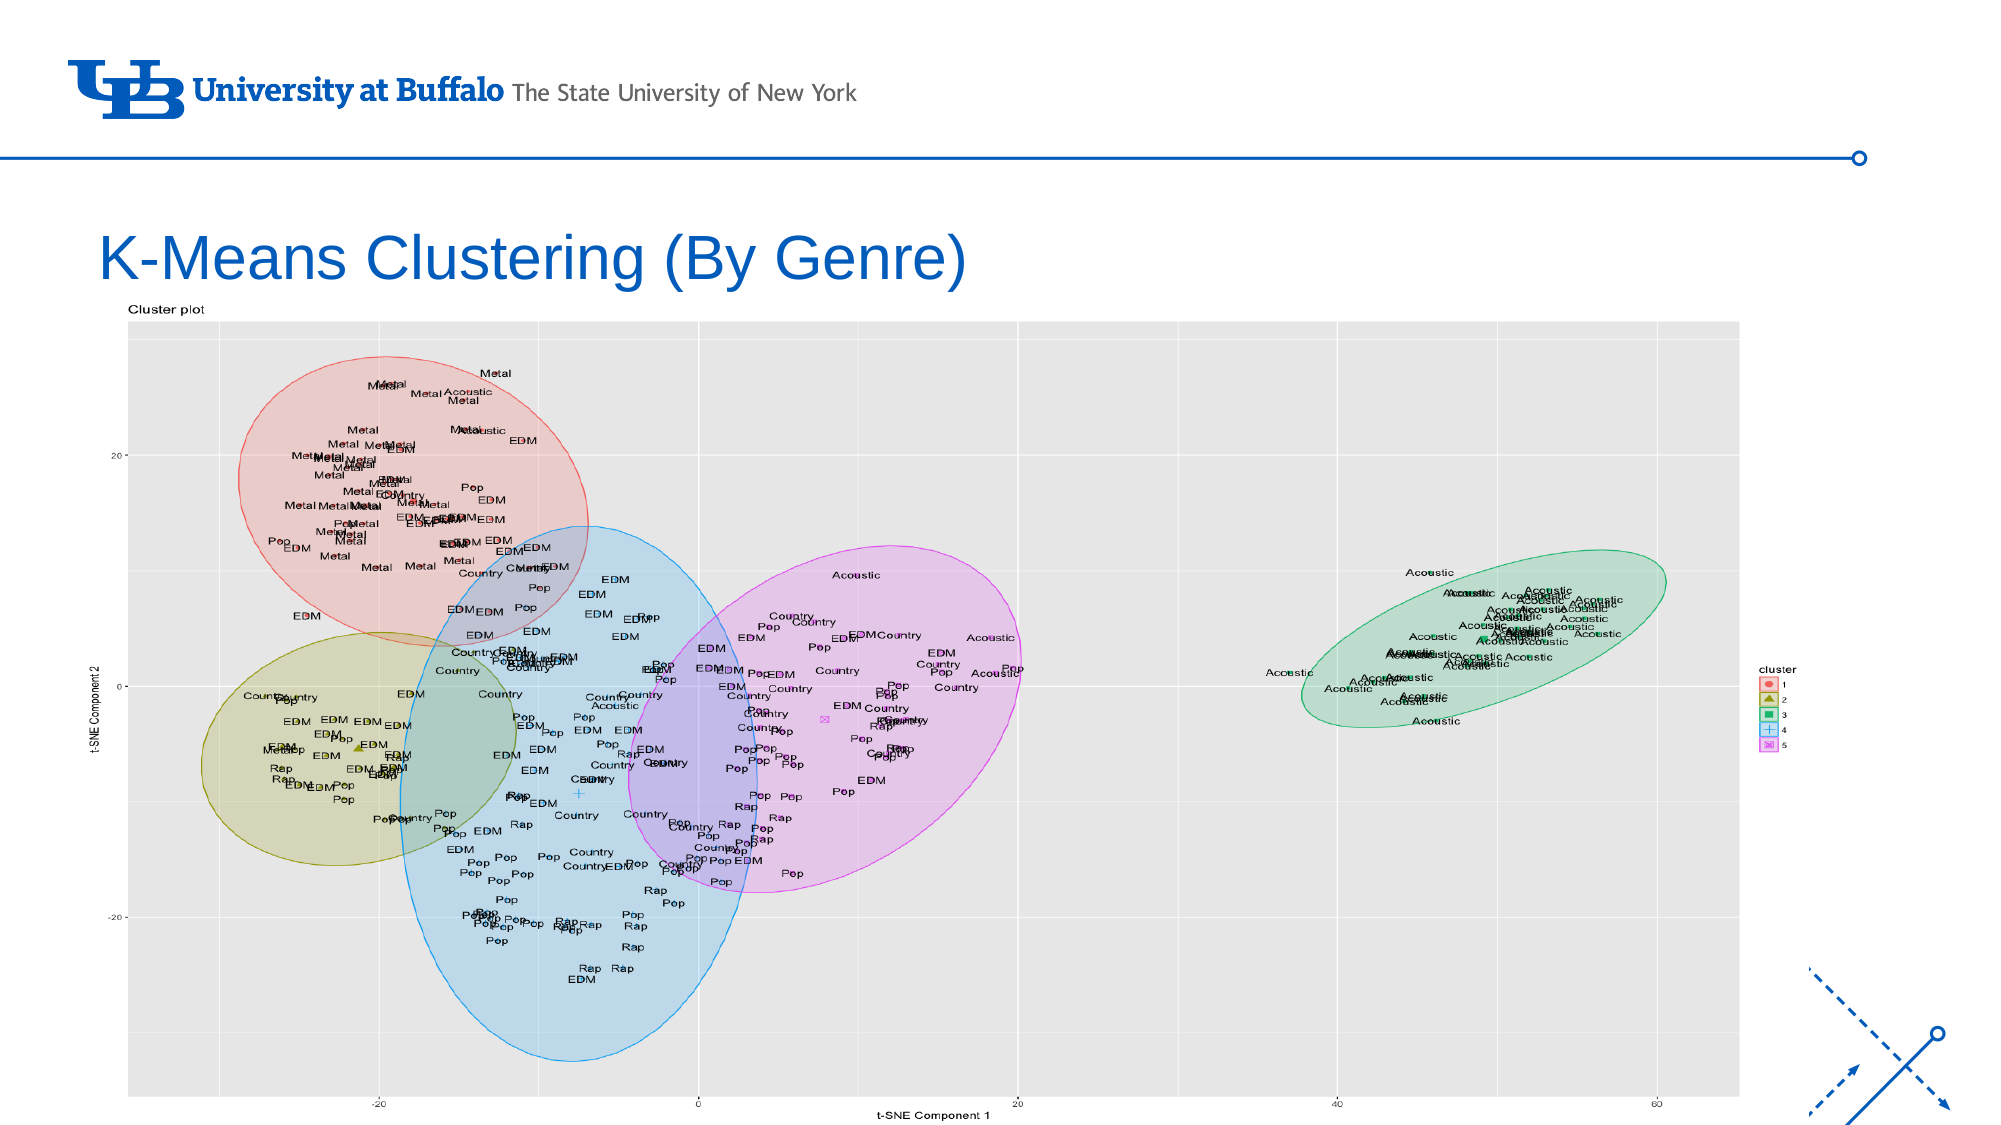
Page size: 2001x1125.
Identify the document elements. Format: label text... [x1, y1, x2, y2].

picture [0, 0, 2000, 1125]
title K-Means Clustering (By Genre) [83, 158, 1809, 300]
